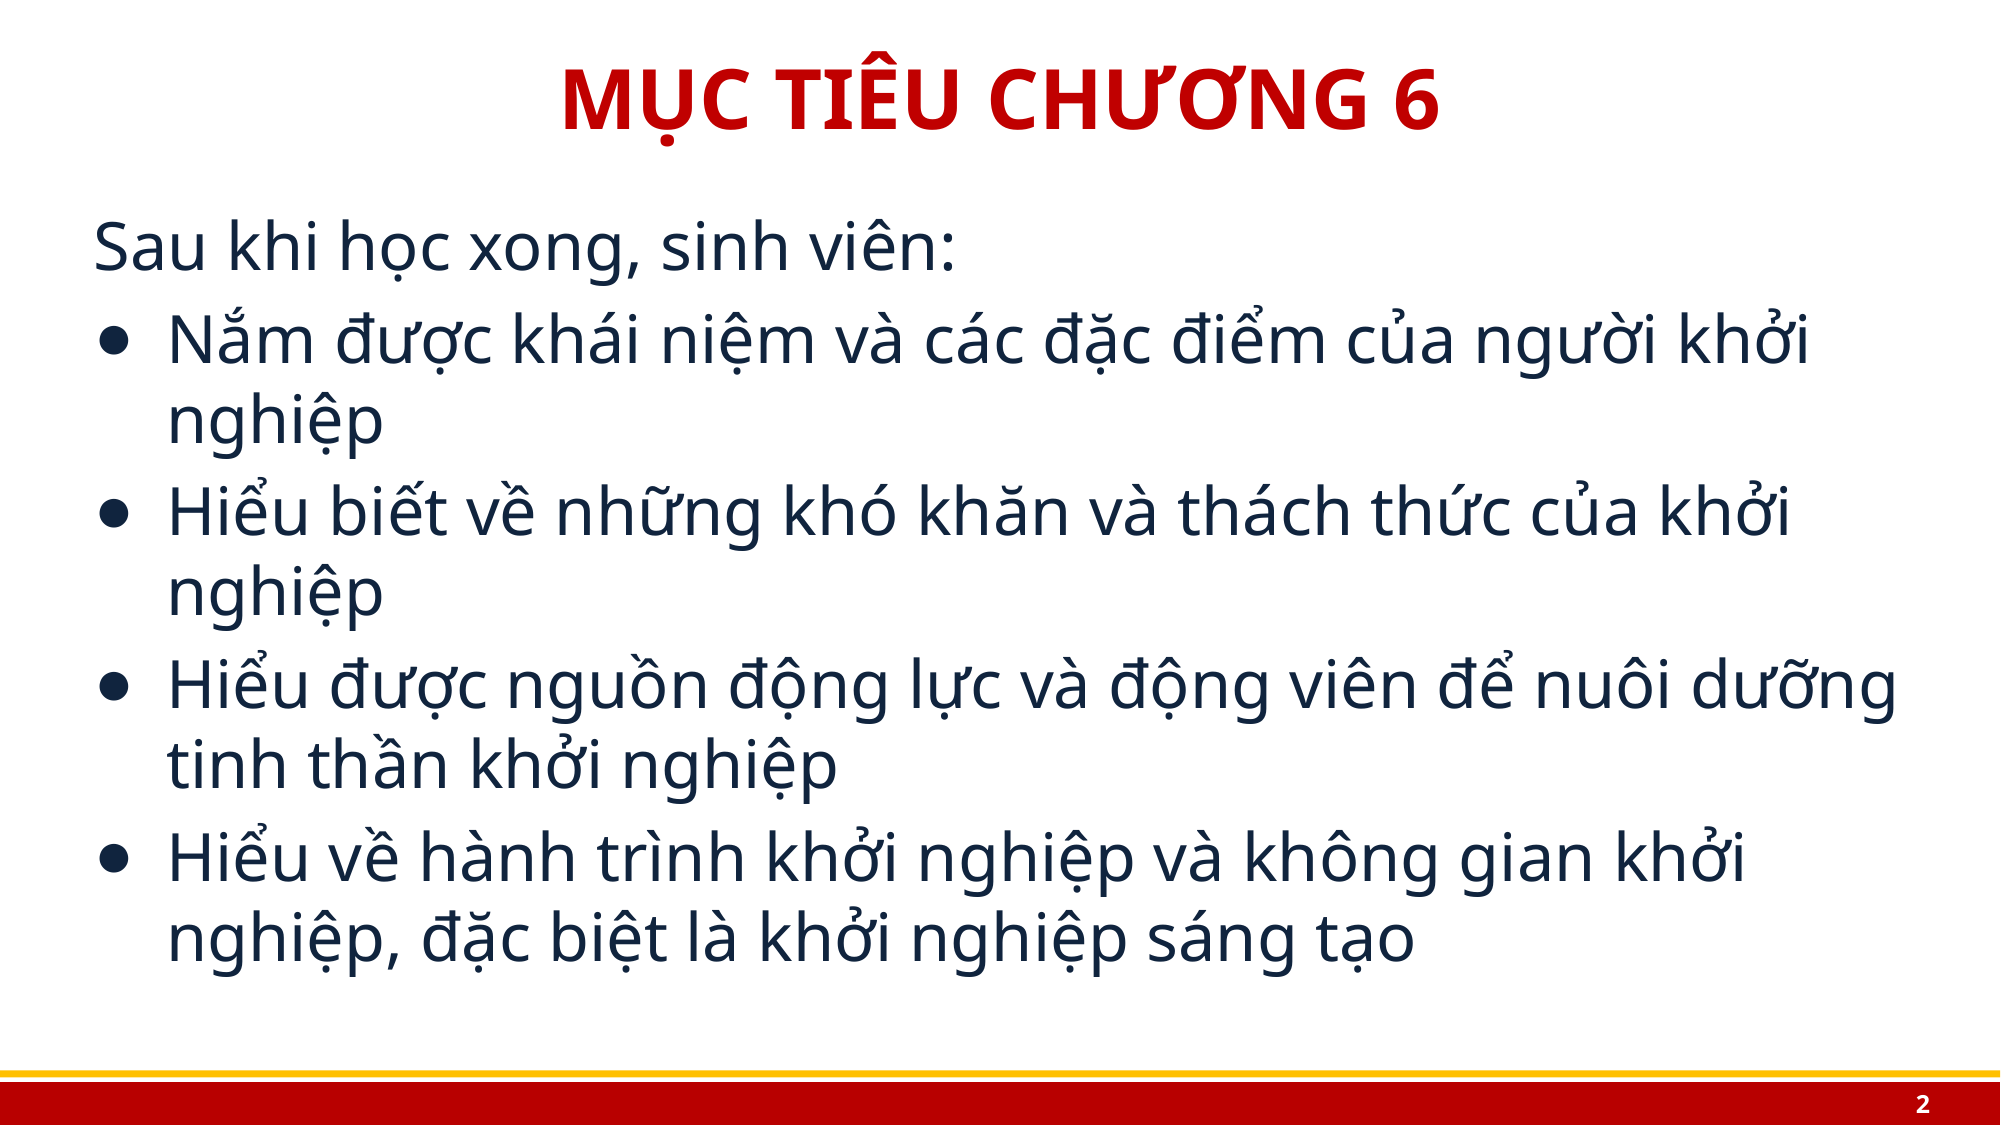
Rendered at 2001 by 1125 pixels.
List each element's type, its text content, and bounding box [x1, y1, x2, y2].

slide_number 2 [1815, 1082, 1945, 1125]
title MỤC TIÊU CHƯƠNG 6 [55, 7, 1945, 185]
list Sau khi học xong, sinh viên: Nắm được khái niệm và các đặc điểm của người khởi nghiệp Hiểu biết về những khó khăn và thách thức của khởi nghiệp Hiểu được nguồn động lực và động viên để nuôi dưỡng tinh thần khởi nghiệp Hiểu về hành trình khởi nghiệp và không gian khởi nghiệp, đặc biệt là khởi nghiệp sáng tạo [78, 196, 1969, 1035]
